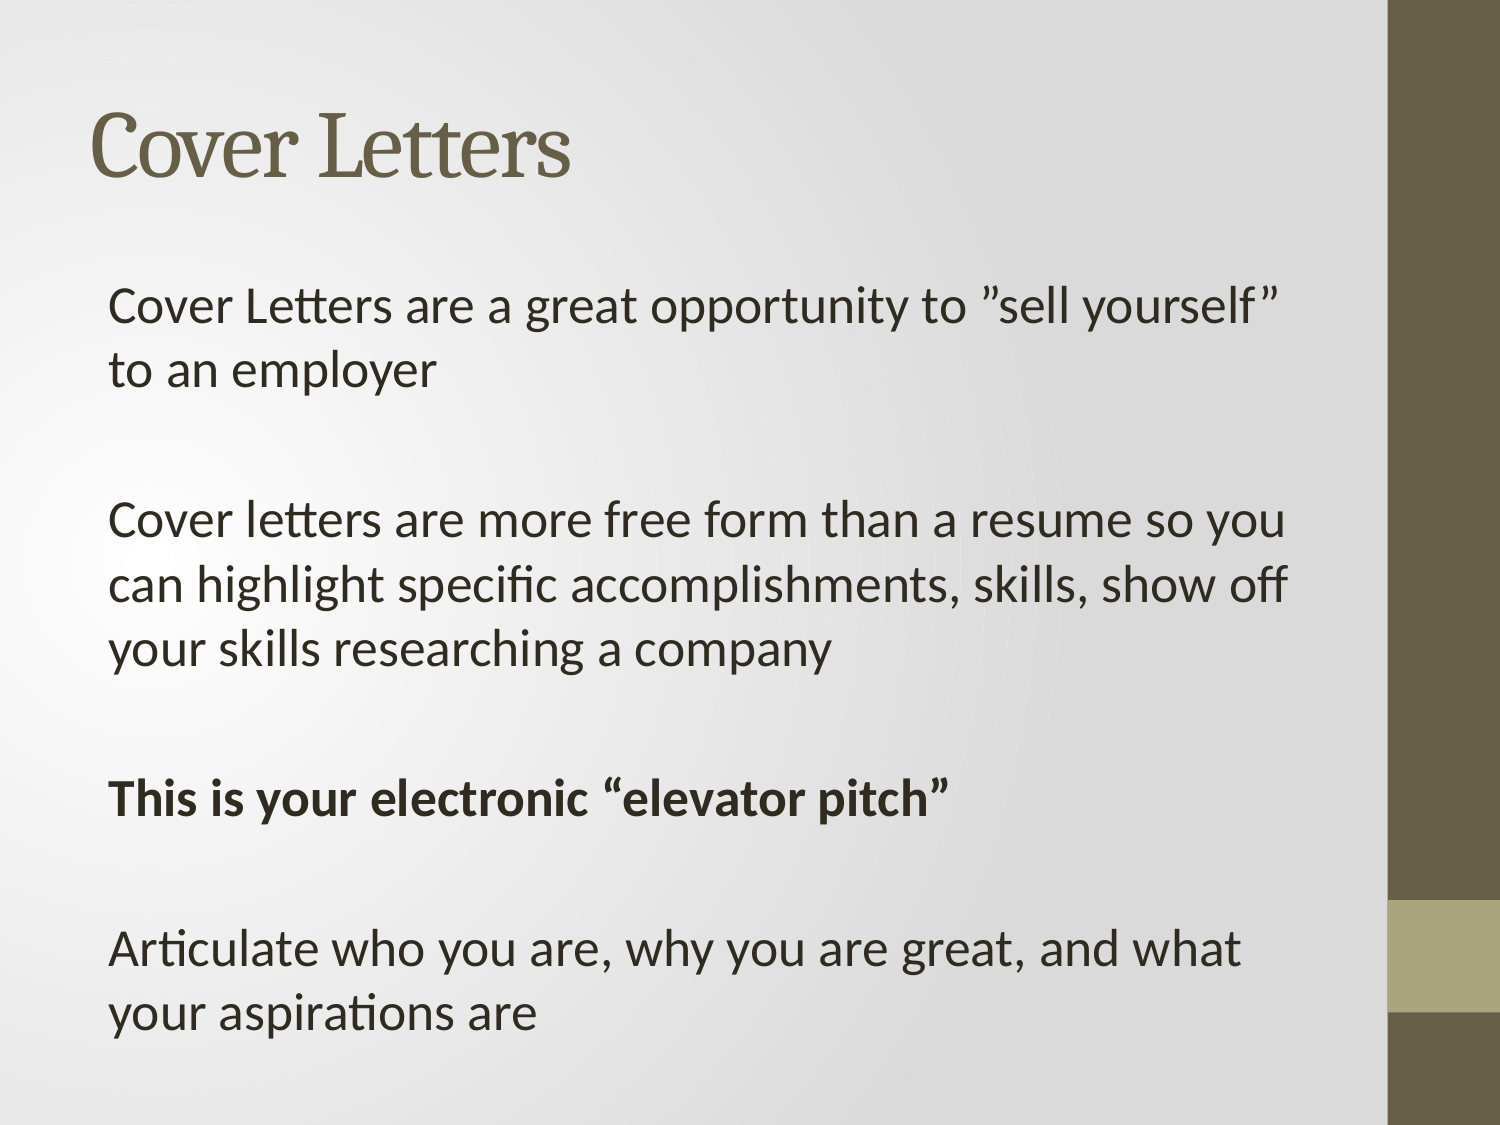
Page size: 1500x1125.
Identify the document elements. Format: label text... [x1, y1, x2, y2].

title Cover Letters [75, 45, 1325, 233]
list Cover Letters are a great opportunity to ”sell yourself” to an employer Cover letters are more free form than a resume so you can highlight specific accomplishments, skills, show off your skills researching a company This is your electronic “elevator pitch” Articulate who you are, why you are great, and what your aspirations are [75, 262, 1325, 1050]
